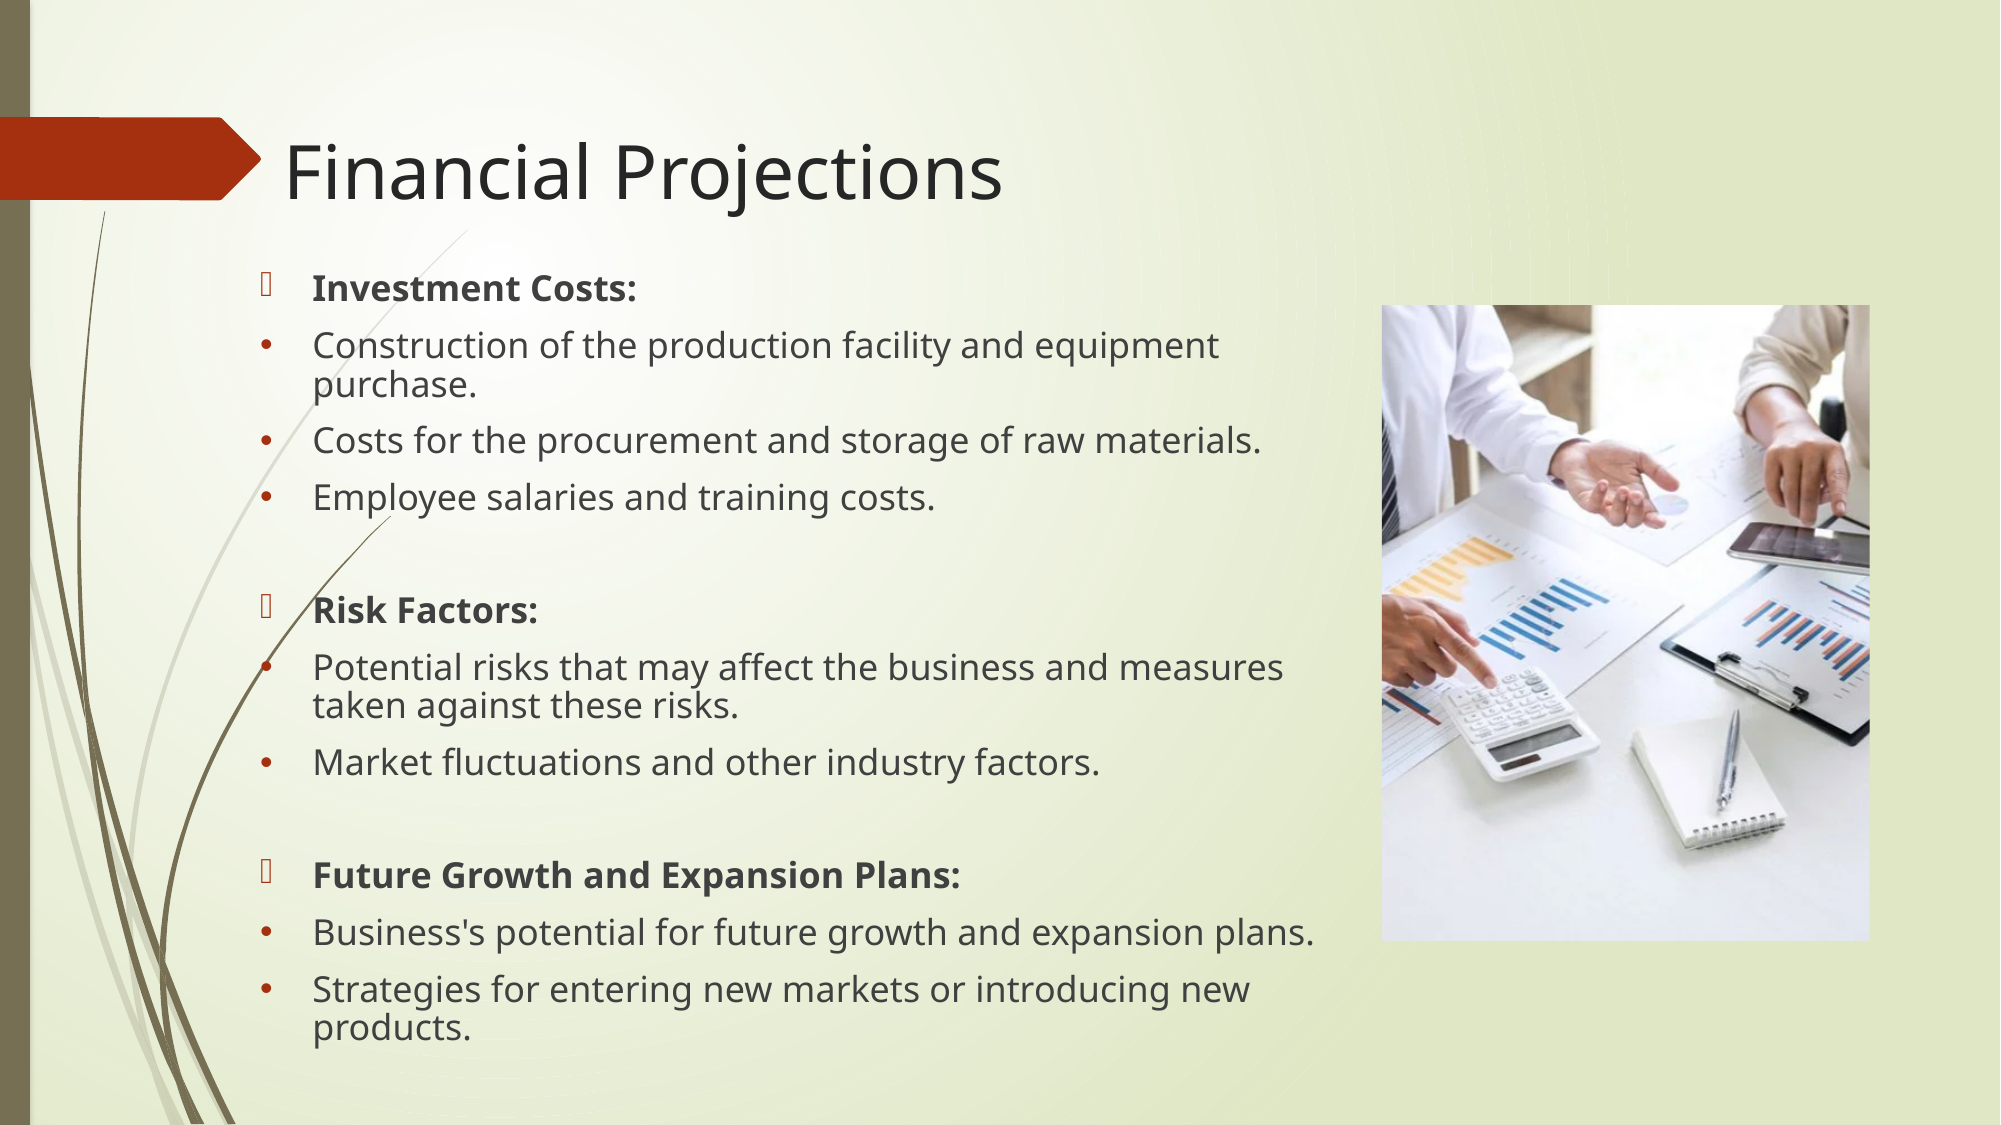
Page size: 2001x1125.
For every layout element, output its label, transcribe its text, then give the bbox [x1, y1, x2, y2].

list Investment Costs: Construction of the production facility and equipment purchase. Costs for the procurement and storage of raw materials. Employee salaries and training costs. Risk Factors: Potential risks that may affect the business and measures taken against these risks. Market fluctuations and other industry factors. Future Growth and Expansion Plans: Business's potential for future growth and expansion plans. Strategies for entering new markets or introducing new products. [245, 263, 1358, 1068]
picture [1381, 305, 1871, 941]
title Financial Projections [269, 117, 1731, 328]
